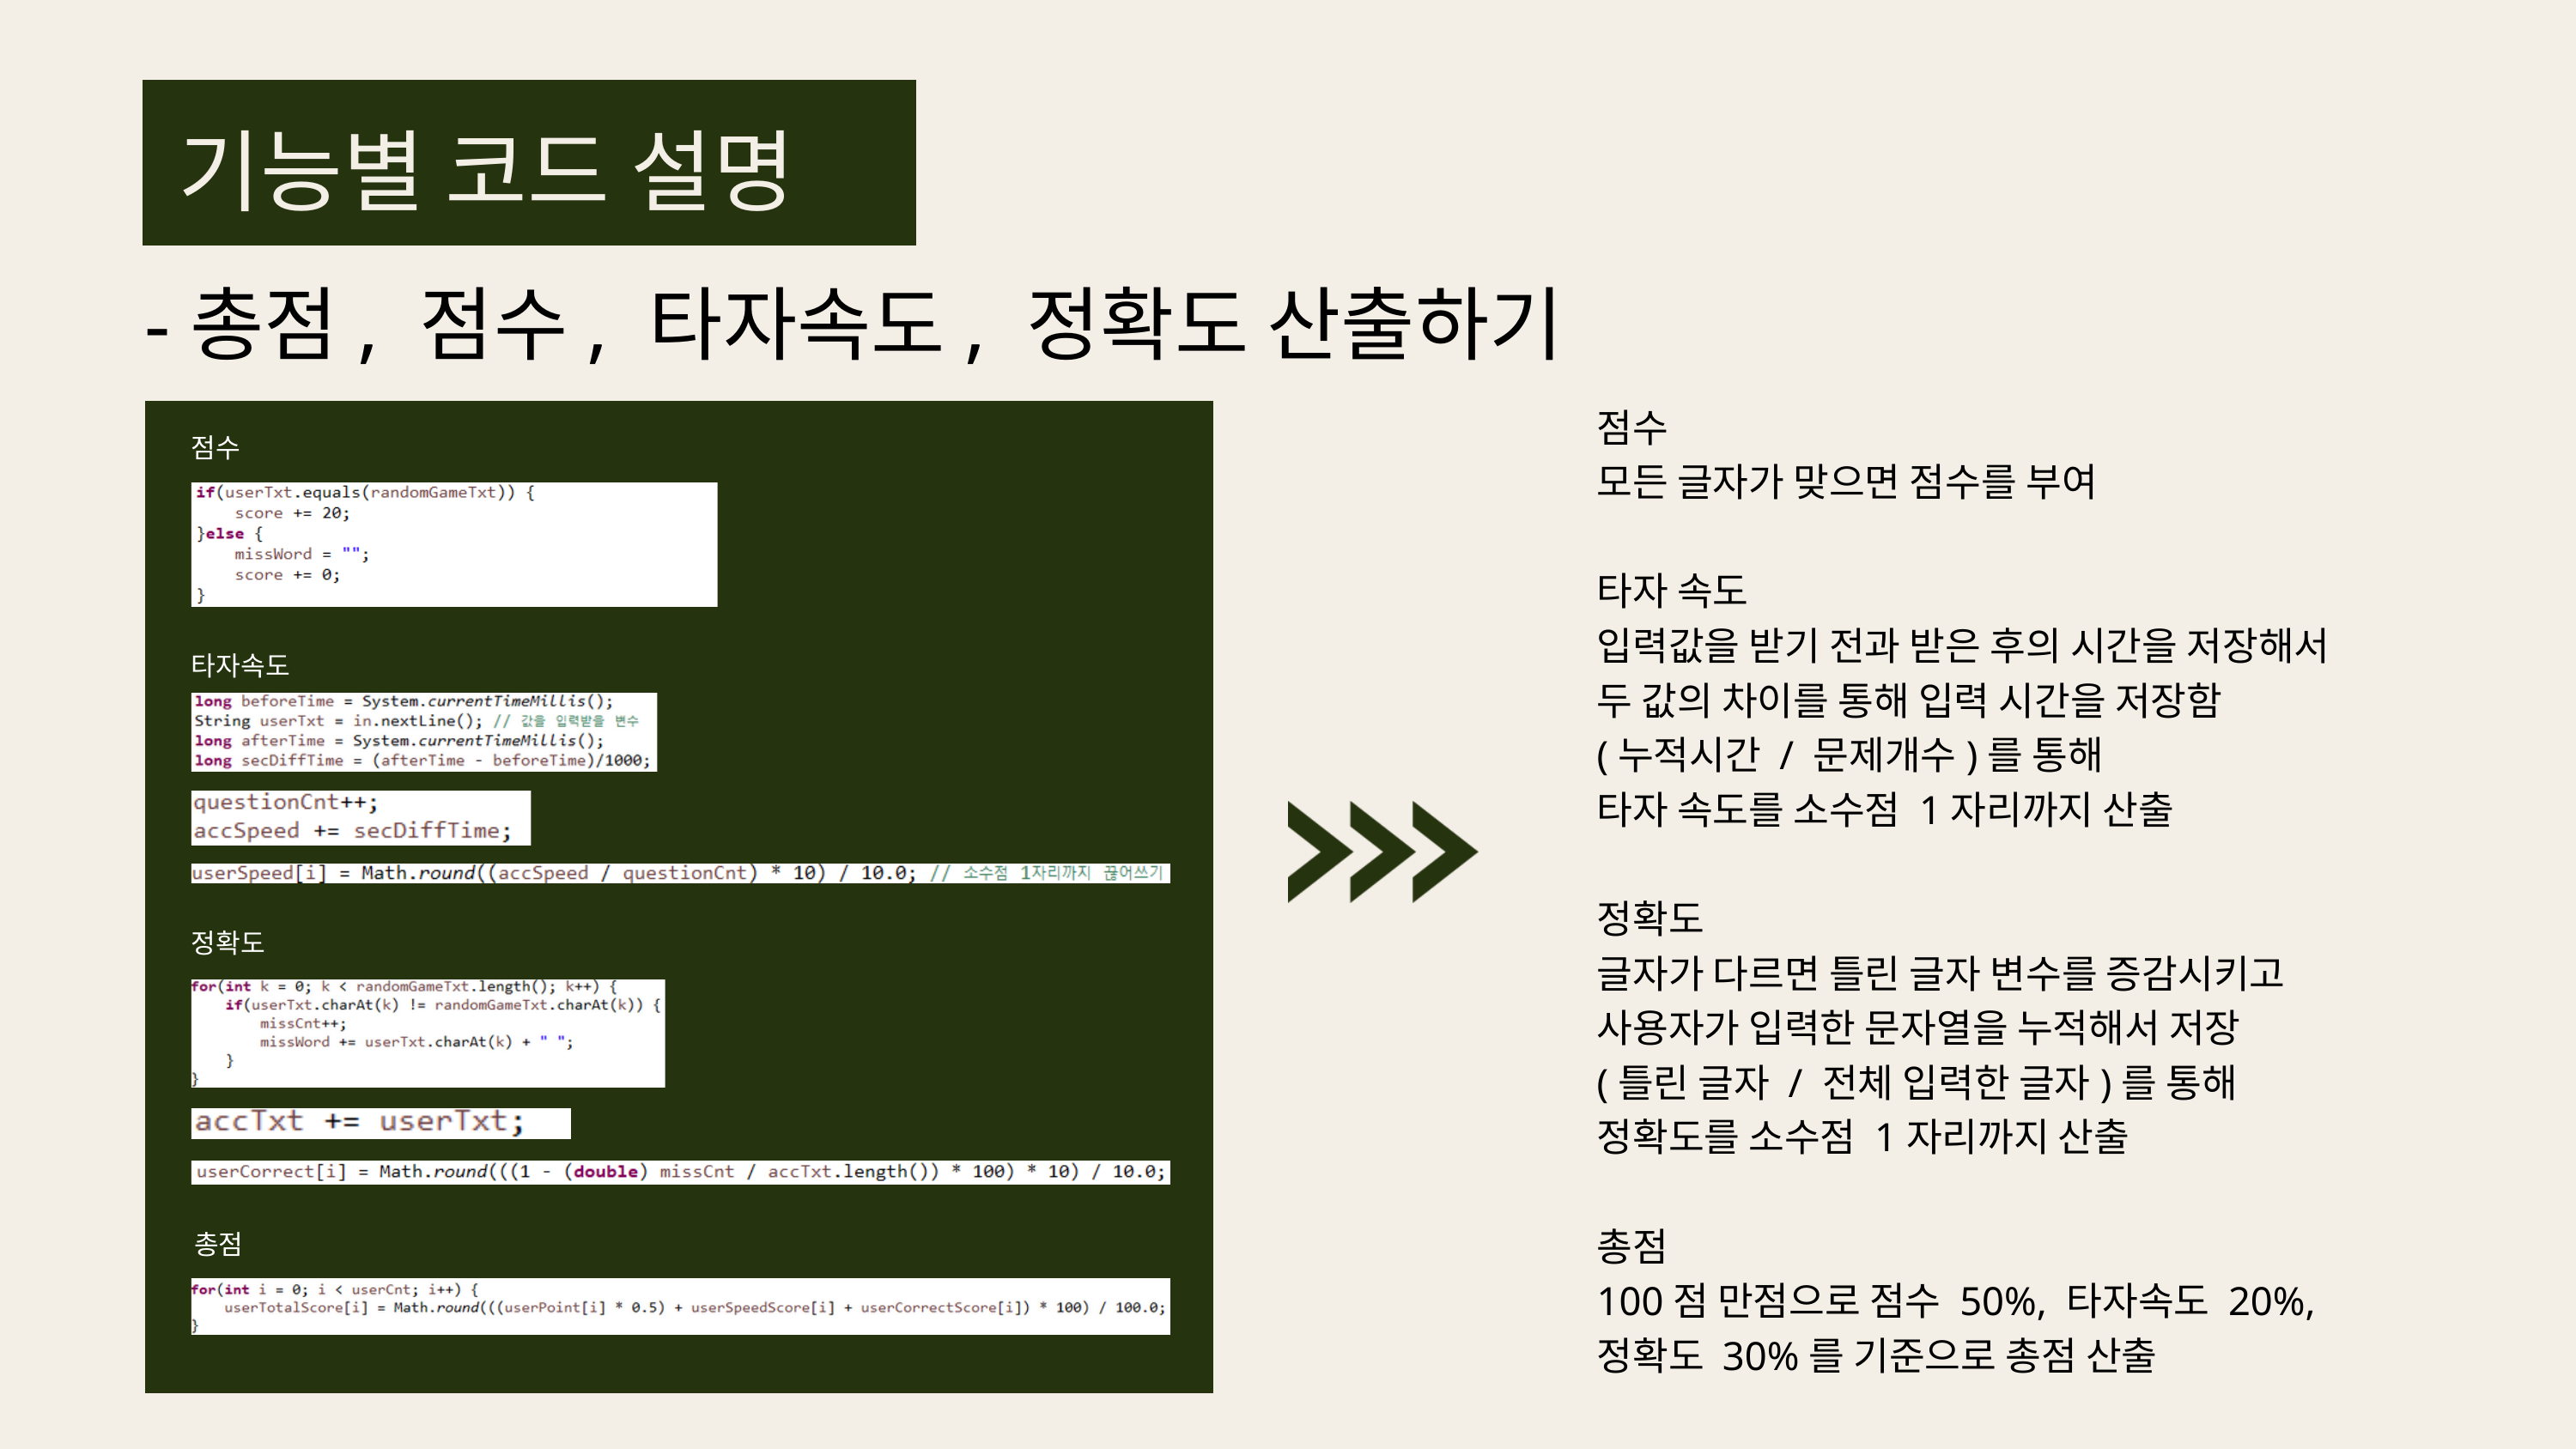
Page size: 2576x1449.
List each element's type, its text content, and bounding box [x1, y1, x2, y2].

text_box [191, 429, 718, 607]
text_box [144, 108, 1693, 369]
text_box [1287, 801, 1479, 903]
text_box 점수 모든 글자가 맞으면 점수를 부여 타자 속도 입력값을 받기 전과 받은 후의 시간을 저장해서 두 값의 차이를 통해 입력 시간을 저장함 (누적시간 / 문제개수)를 통해 타자 속도를 소수점 1자리까지 산출 정확도 글자가 다르면 틀린 글자 변수를 증감시키고 사용자가 입력한 문자열을 누적해서 저장 (틀린 글자 / 전체 입력한 글자)를 통해 정확도를 소수점 1자리까지 산출 총점 100점 만점으로 점수 50%, 타자속도 20%, 정확도 30%를 기준으로 총점 산출 [1596, 395, 2453, 1379]
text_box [191, 1225, 1171, 1336]
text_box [191, 924, 1171, 1185]
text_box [144, 400, 1213, 1393]
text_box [142, 80, 917, 110]
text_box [191, 647, 1171, 884]
